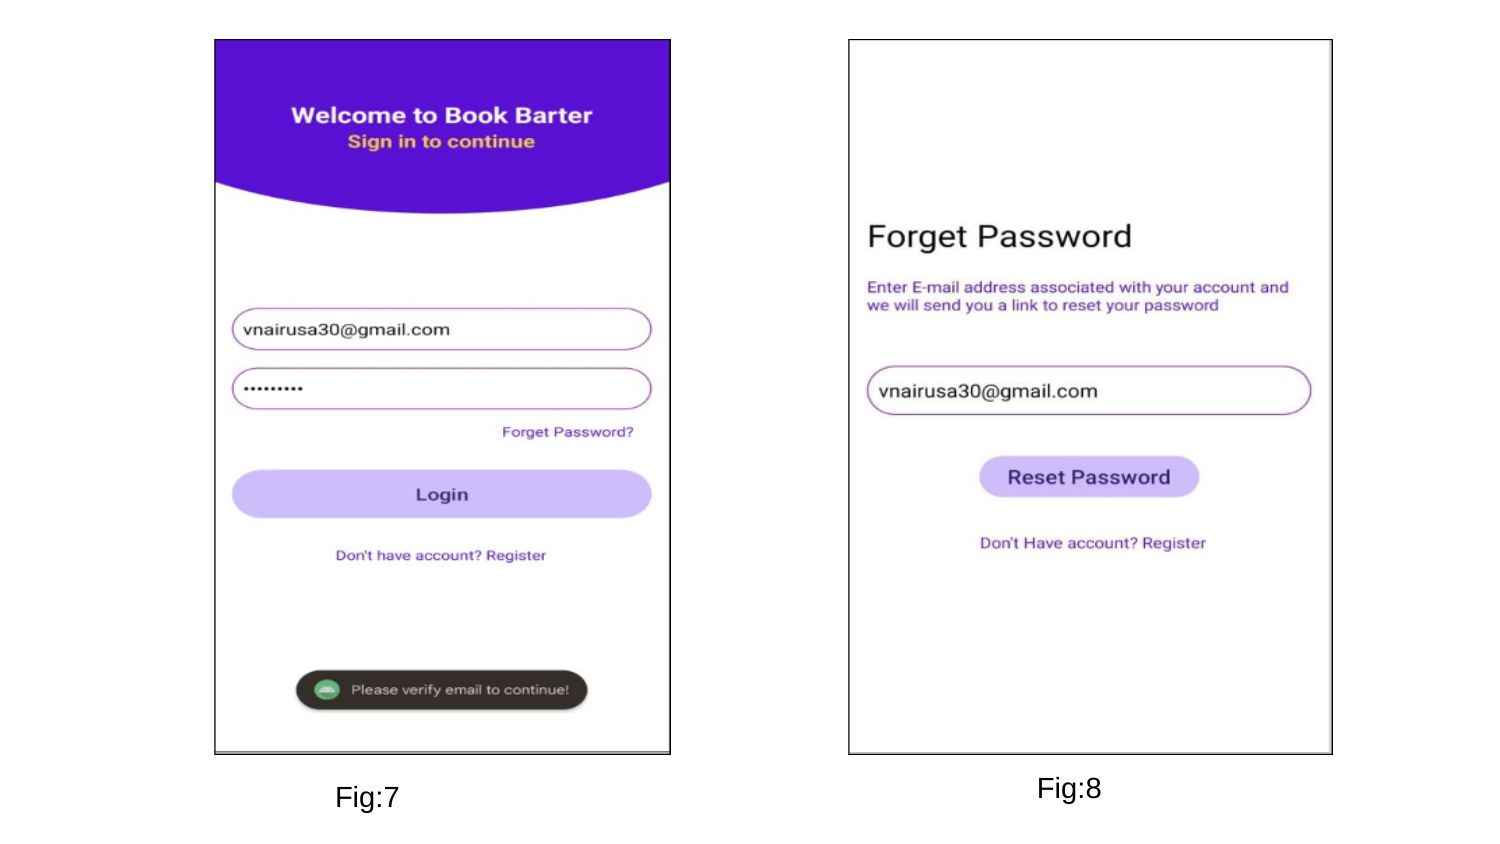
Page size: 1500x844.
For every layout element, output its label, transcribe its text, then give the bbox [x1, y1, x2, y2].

text_box Fig:8 [1021, 763, 1204, 831]
picture [846, 39, 1334, 755]
text_box Fig:7 [320, 763, 488, 831]
picture [213, 39, 671, 755]
